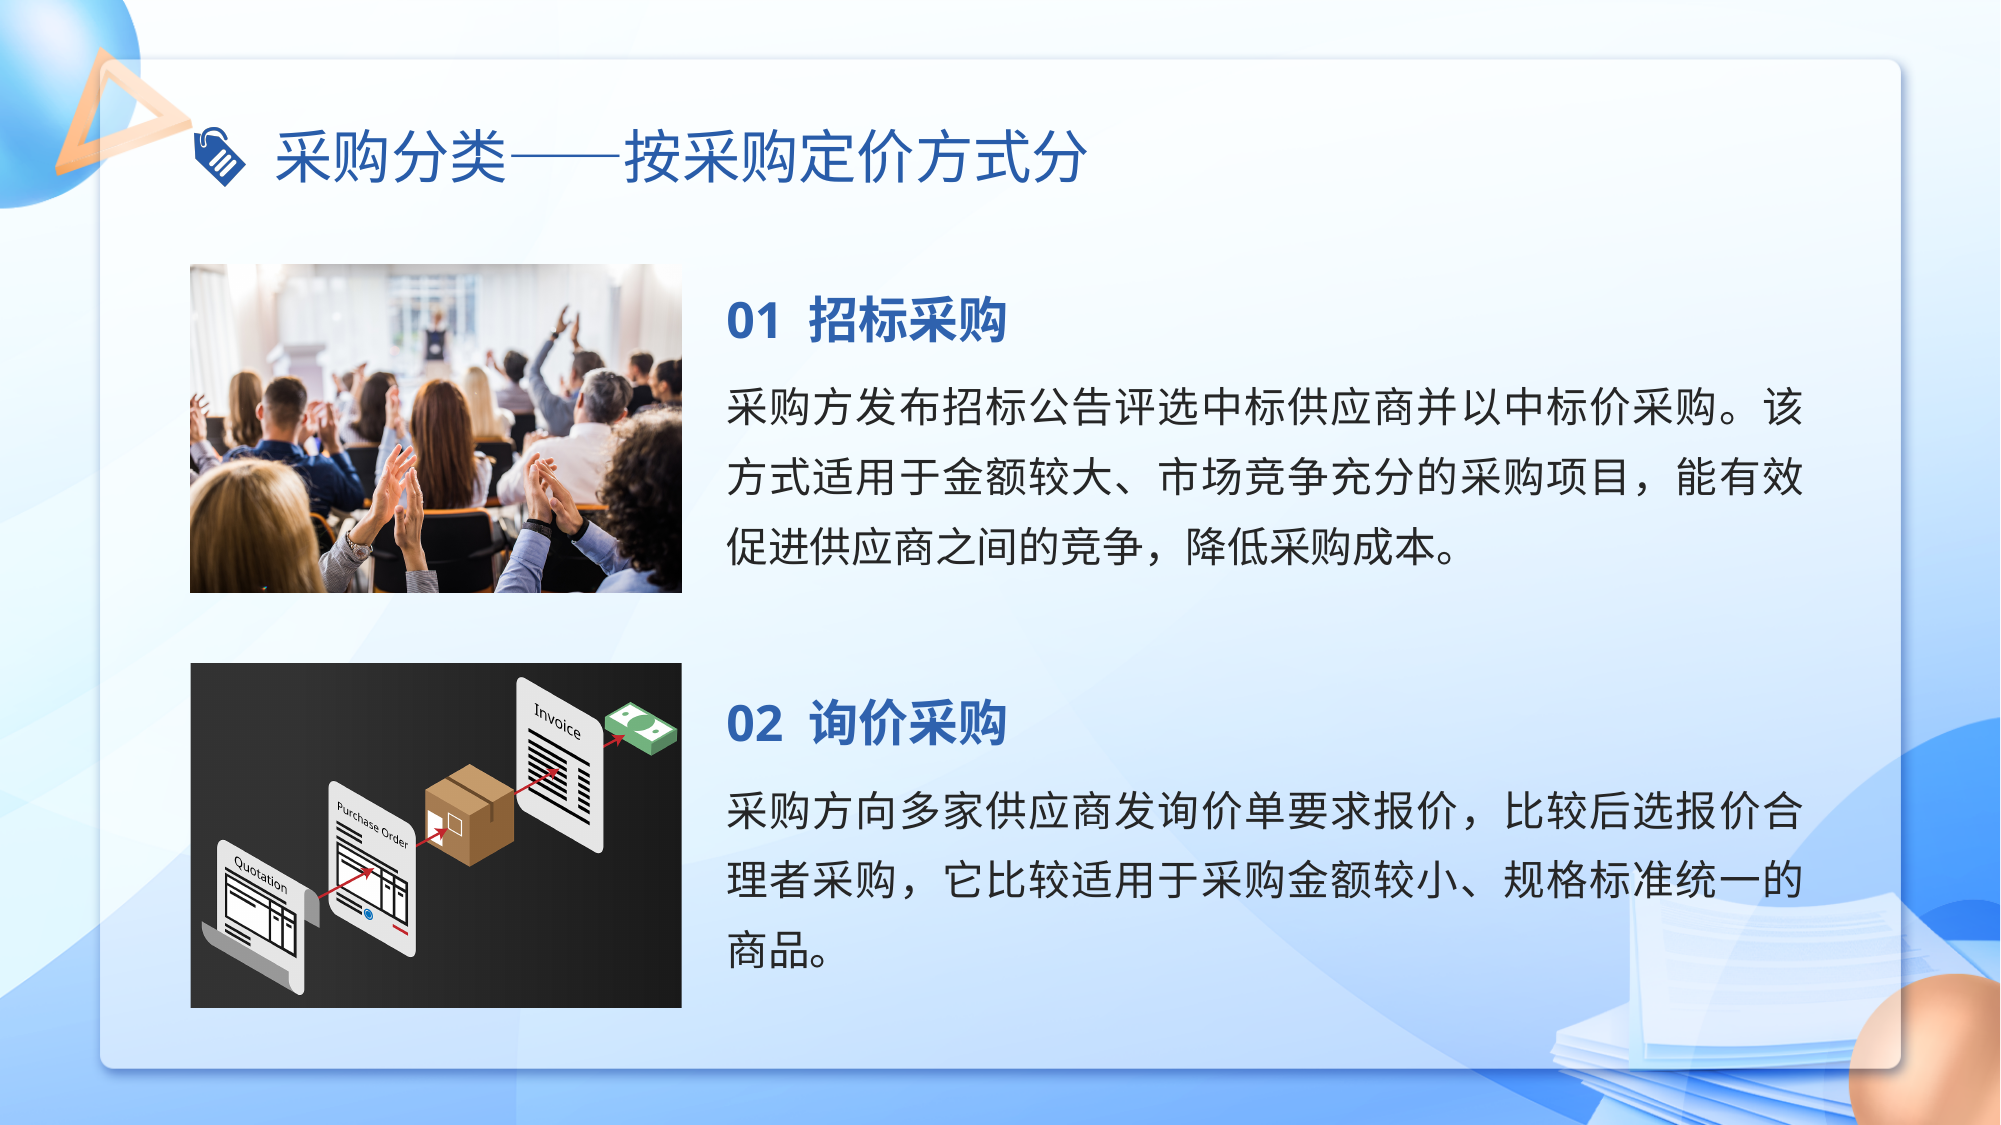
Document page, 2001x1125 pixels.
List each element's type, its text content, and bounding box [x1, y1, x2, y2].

text_box 01 招标采购 [726, 287, 1823, 349]
text_box 采购方发布招标公告评选中标供应商并以中标价采购。该方式适用于金额较大、市场竞争充分的采购项目，能有效促进供应商之间的竞争，降低采购成本。 [726, 360, 1805, 521]
text_box 采购分类——按采购定价方式分 [259, 107, 1406, 204]
text_box 采购方向多家供应商发询价单要求报价，比较后选报价合理者采购，它比较适用于采购金额较小、规格标准统一的商品。 [726, 764, 1805, 924]
picture [0, 0, 2001, 1125]
text_box 02 询价采购 [726, 691, 1823, 752]
